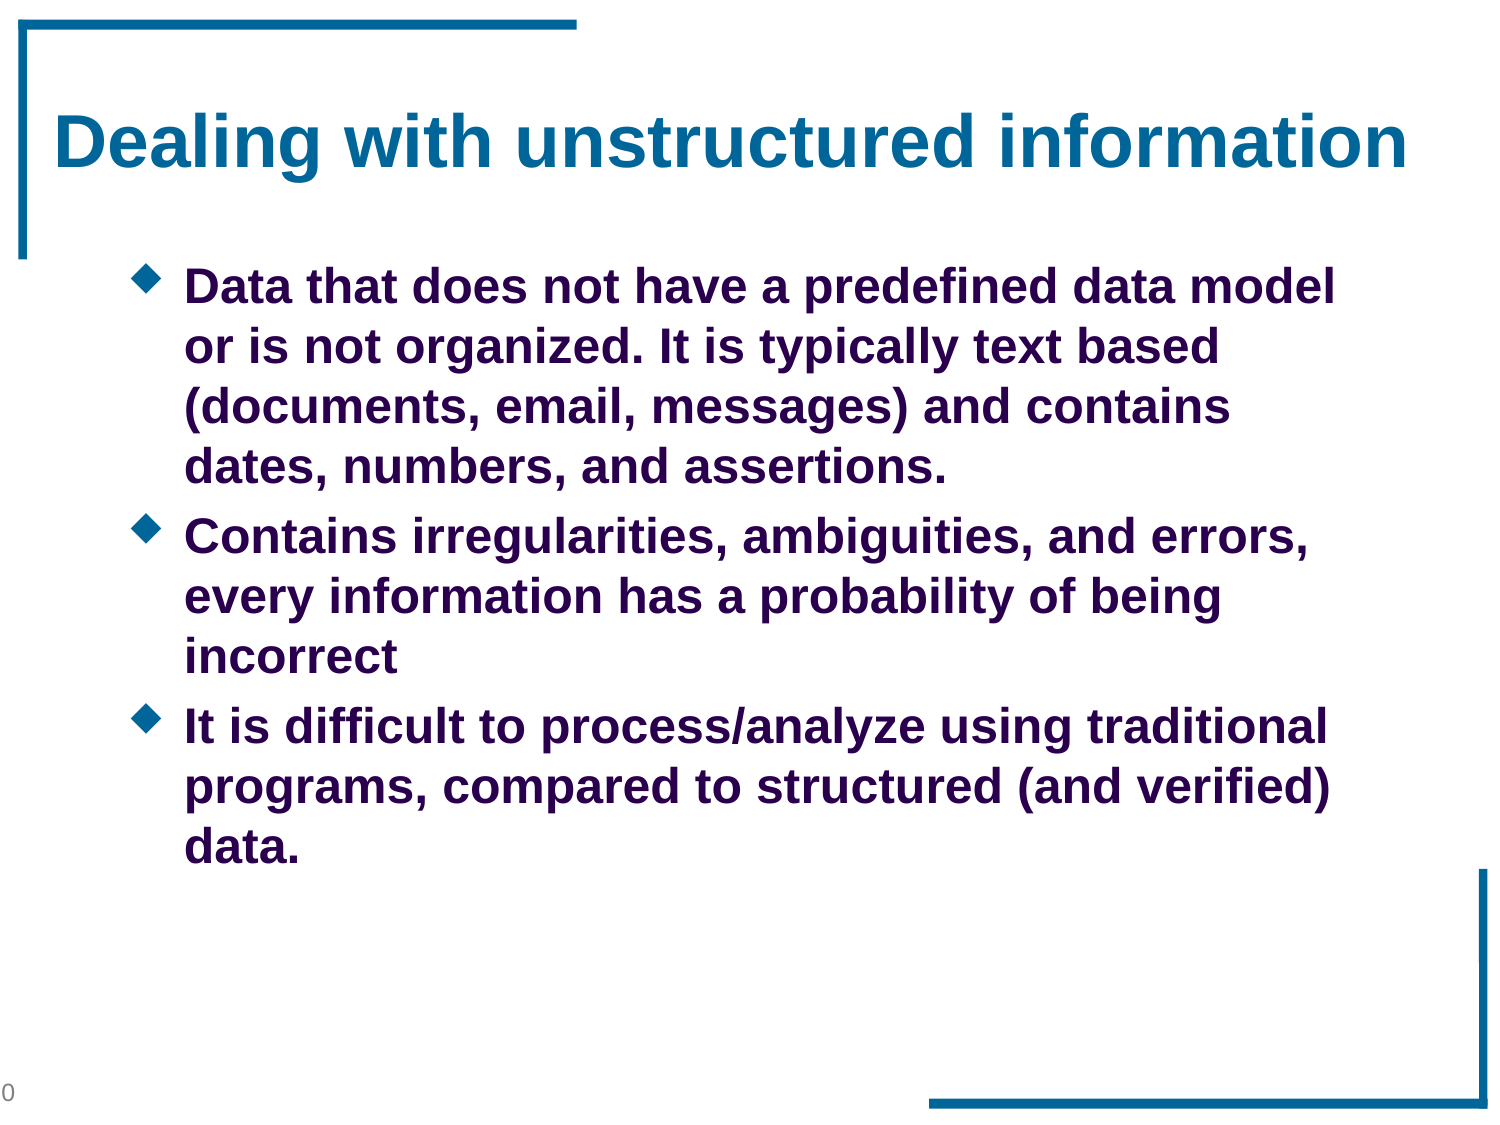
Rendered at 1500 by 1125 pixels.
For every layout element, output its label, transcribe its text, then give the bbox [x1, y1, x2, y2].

title Dealing with unstructured information [37, 32, 1500, 243]
list Data that does not have a predefined data model or is not organized. It is typically text based (documents, email, messages) and contains dates, numbers, and assertions. Contains irregularities, ambiguities, and errors, every information has a probability of being incorrect It is difficult to process/analyze using traditional programs, compared to structured (and verified) data. [112, 245, 1388, 975]
